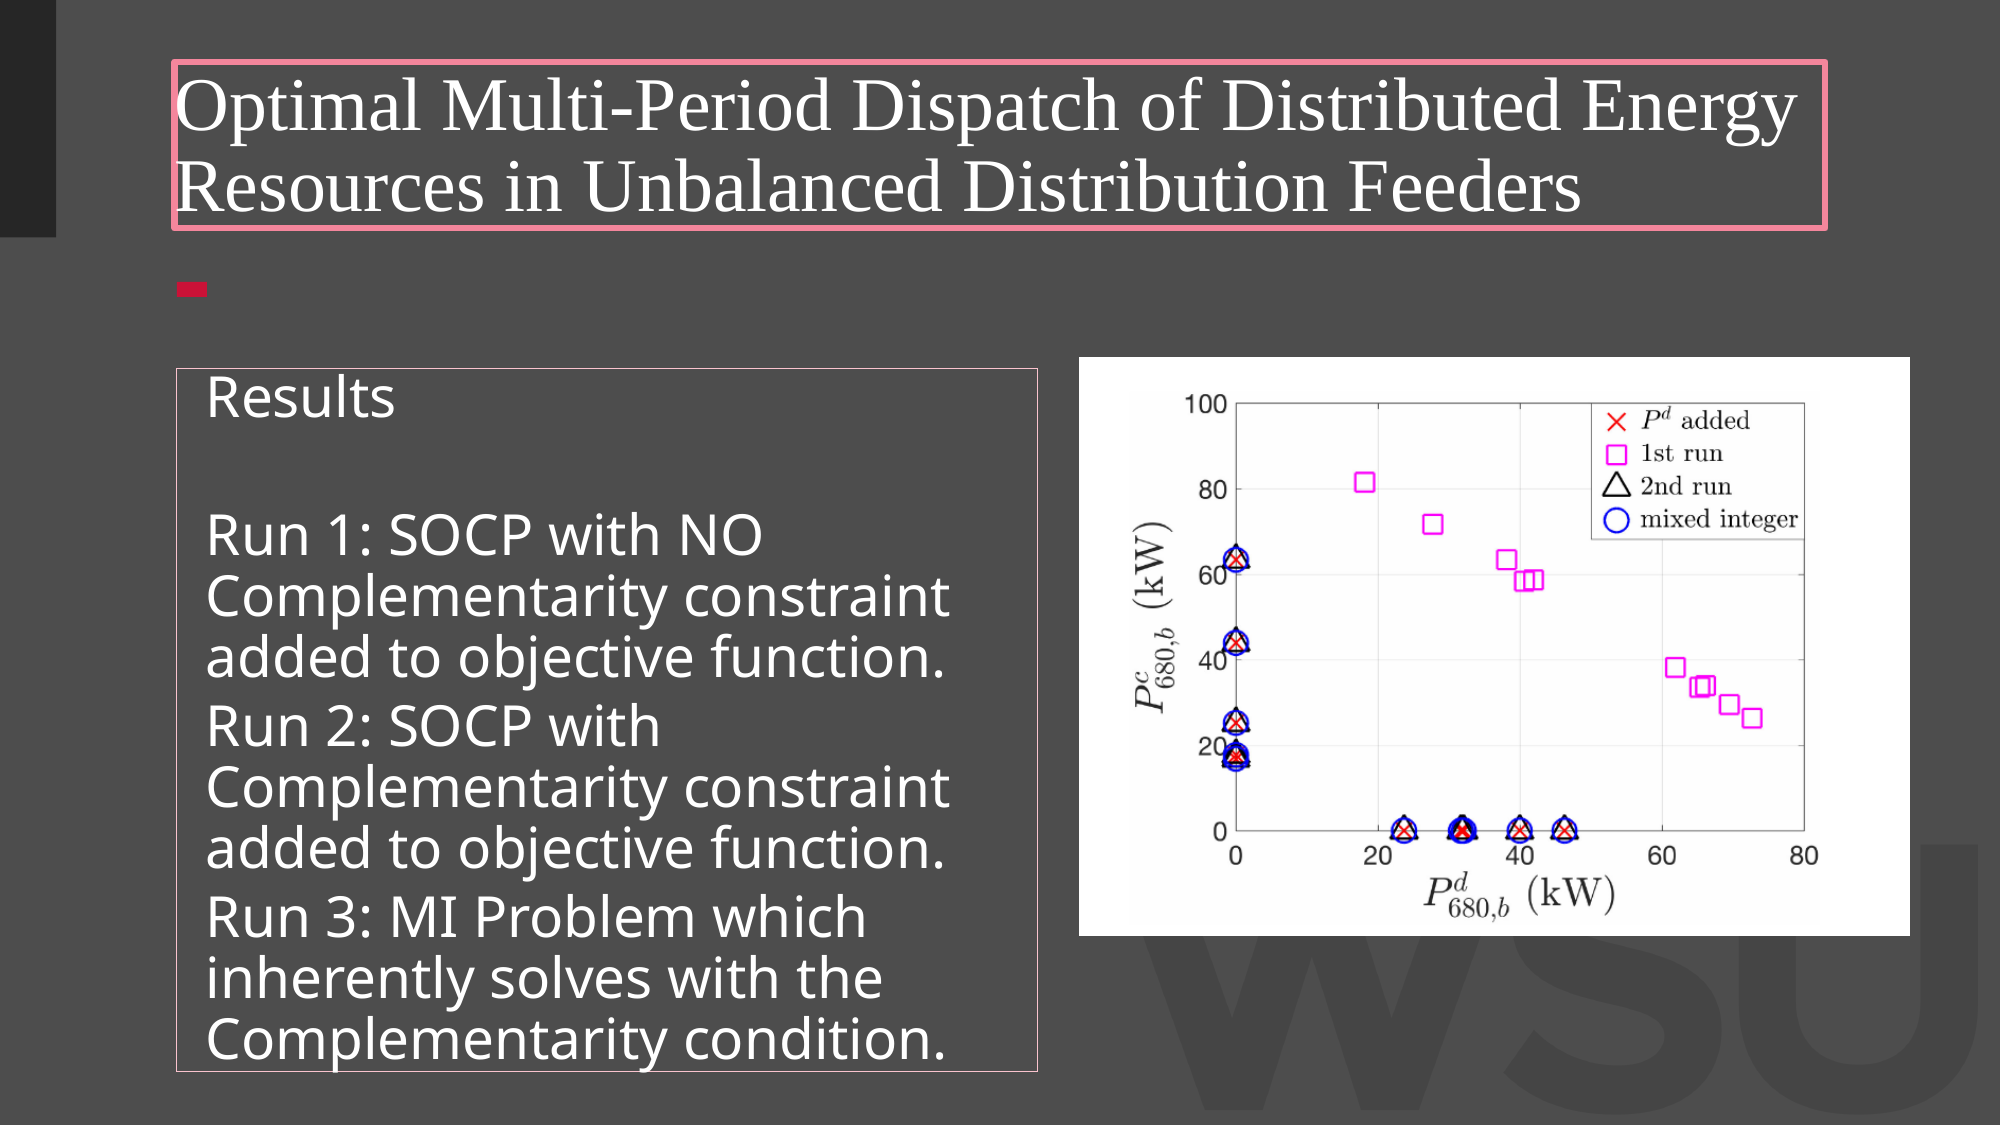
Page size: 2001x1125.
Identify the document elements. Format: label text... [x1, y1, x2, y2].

list Results Run 1: SOCP with NO Complementarity constraint added to objective function. Run 2: SOCP with Complementarity constraint added to objective function. Run 3: MI Problem which inherently solves with the Complementarity condition. [176, 368, 1038, 1072]
picture [1079, 357, 1979, 1115]
title Optimal Multi-Period Dispatch of Distributed Energy Resources in Unbalanced Distribution Feeders [174, 61, 1826, 229]
